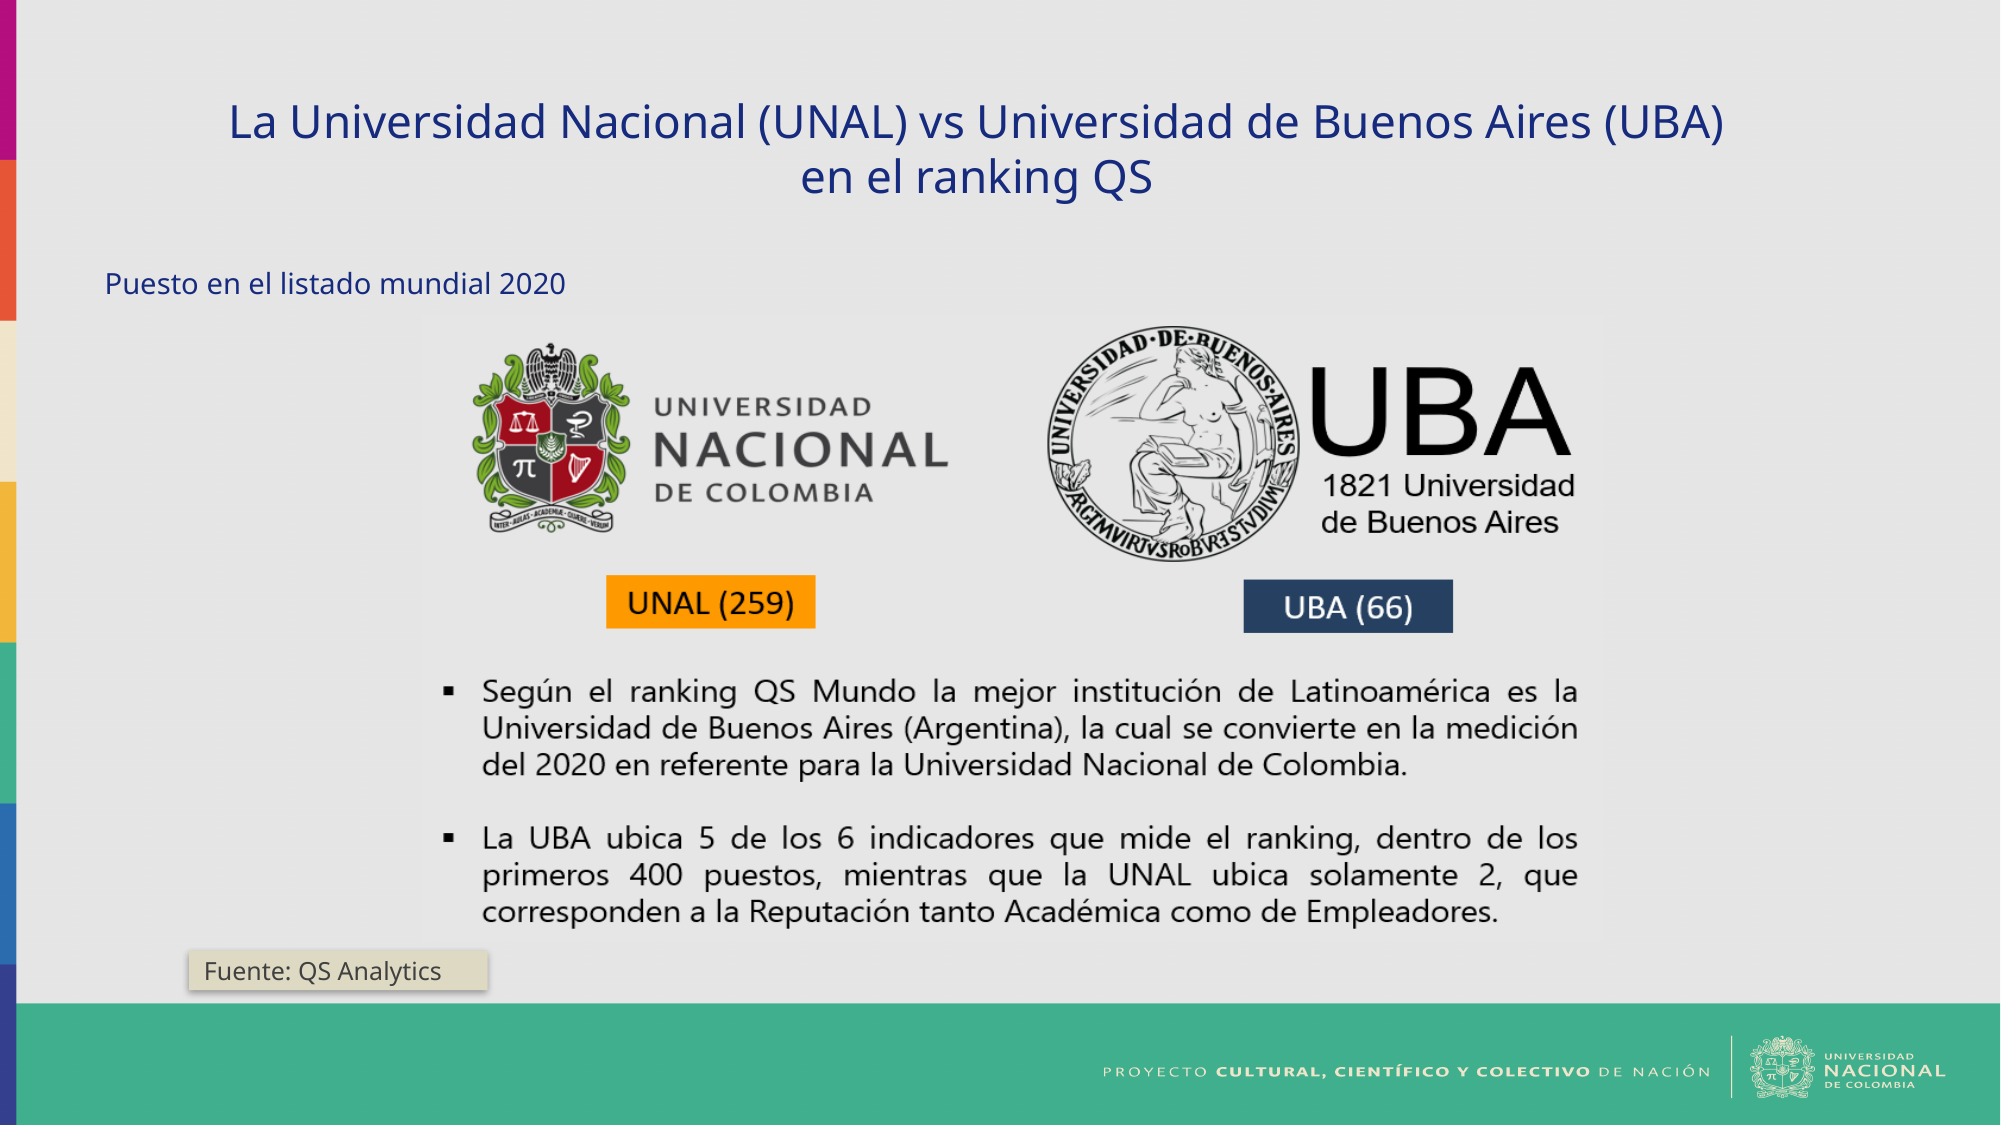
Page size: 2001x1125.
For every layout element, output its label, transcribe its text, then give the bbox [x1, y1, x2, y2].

text_box Fuente: QS Analytics [188, 950, 489, 991]
text_box La Universidad Nacional (UNAL) vs Universidad de Buenos Aires (UBA) en el ranking QS [0, 115, 1968, 181]
picture [0, 0, 2001, 1125]
text_box Puesto en el listado mundial 2020 [89, 250, 1968, 316]
